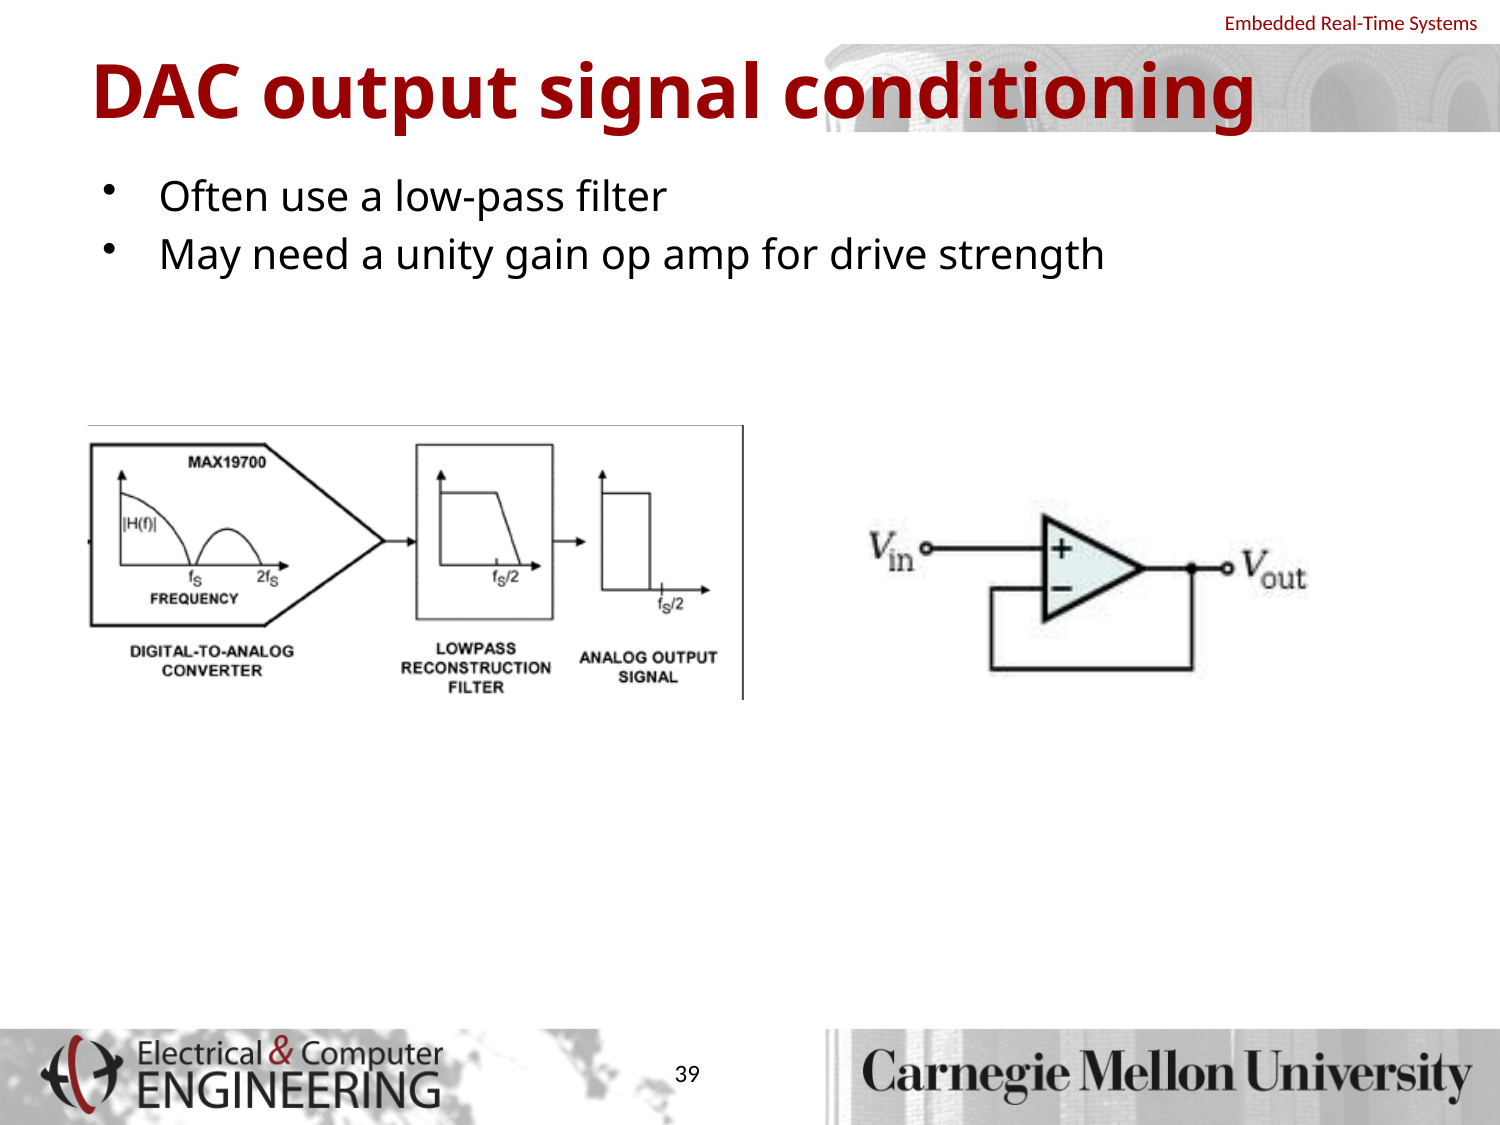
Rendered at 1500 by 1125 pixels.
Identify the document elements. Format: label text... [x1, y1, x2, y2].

text_box 39 [364, 1049, 715, 1110]
picture [0, 1028, 1500, 1125]
picture [868, 499, 1309, 701]
text_box Often use a low-pass filter May need a unity gain op amp for drive strength [87, 162, 1423, 332]
picture [664, 43, 1500, 133]
picture [87, 424, 745, 701]
title DAC output signal conditioning [75, 45, 1425, 133]
